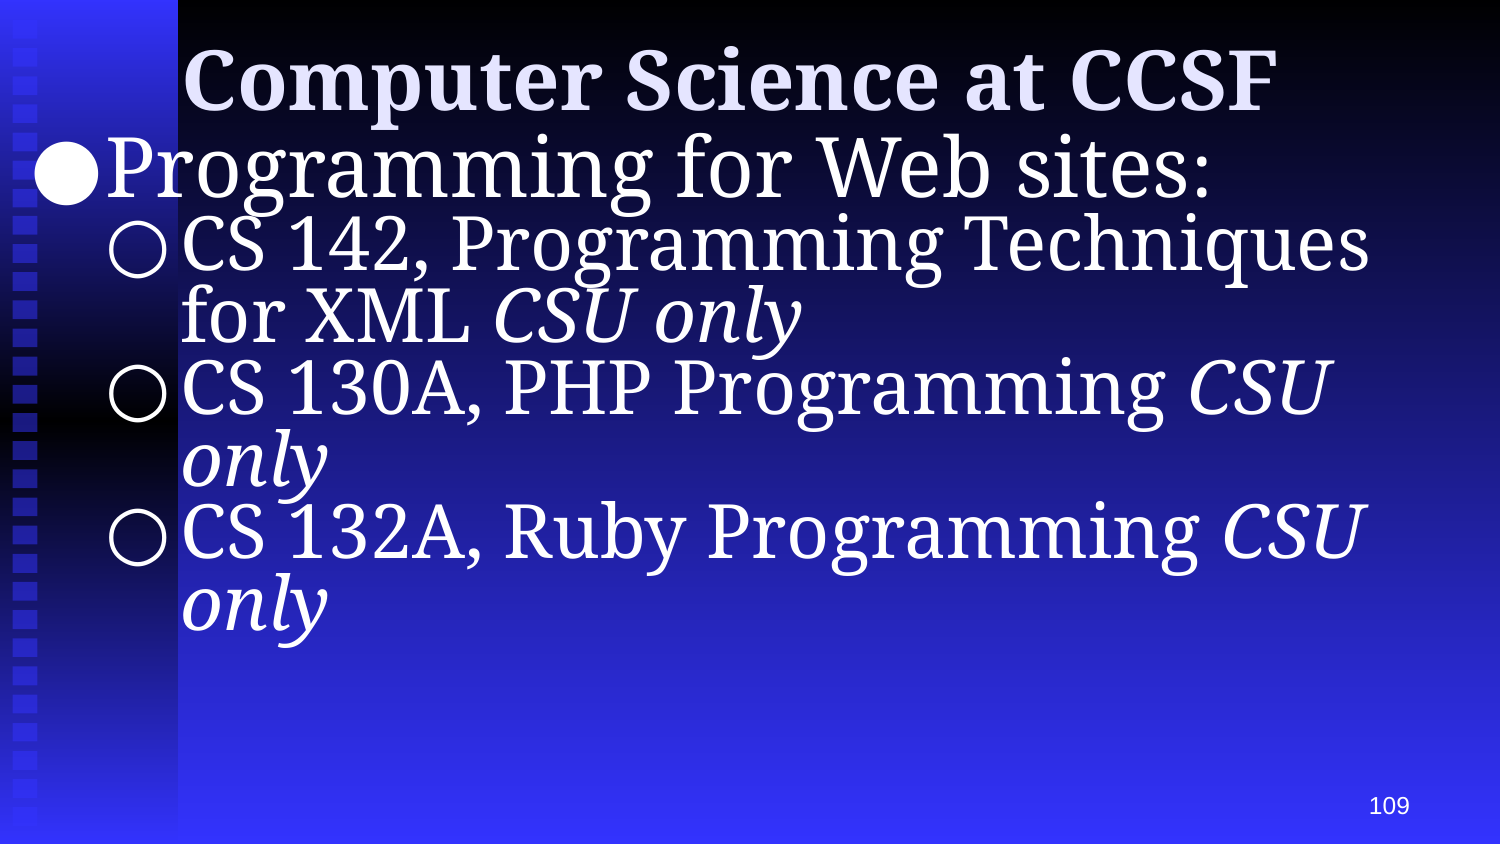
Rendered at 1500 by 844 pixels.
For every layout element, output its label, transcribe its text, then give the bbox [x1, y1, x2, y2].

text_box ‹#› [1074, 768, 1426, 828]
text_box Programming for Web sites: CS 142, Programming Techniques for XML CSU only CS 130A, PHP Programming CSU only CS 132A, Ruby Programming CSU only [15, 125, 1409, 648]
text_box Computer Science at CCSF [0, 2, 1463, 186]
